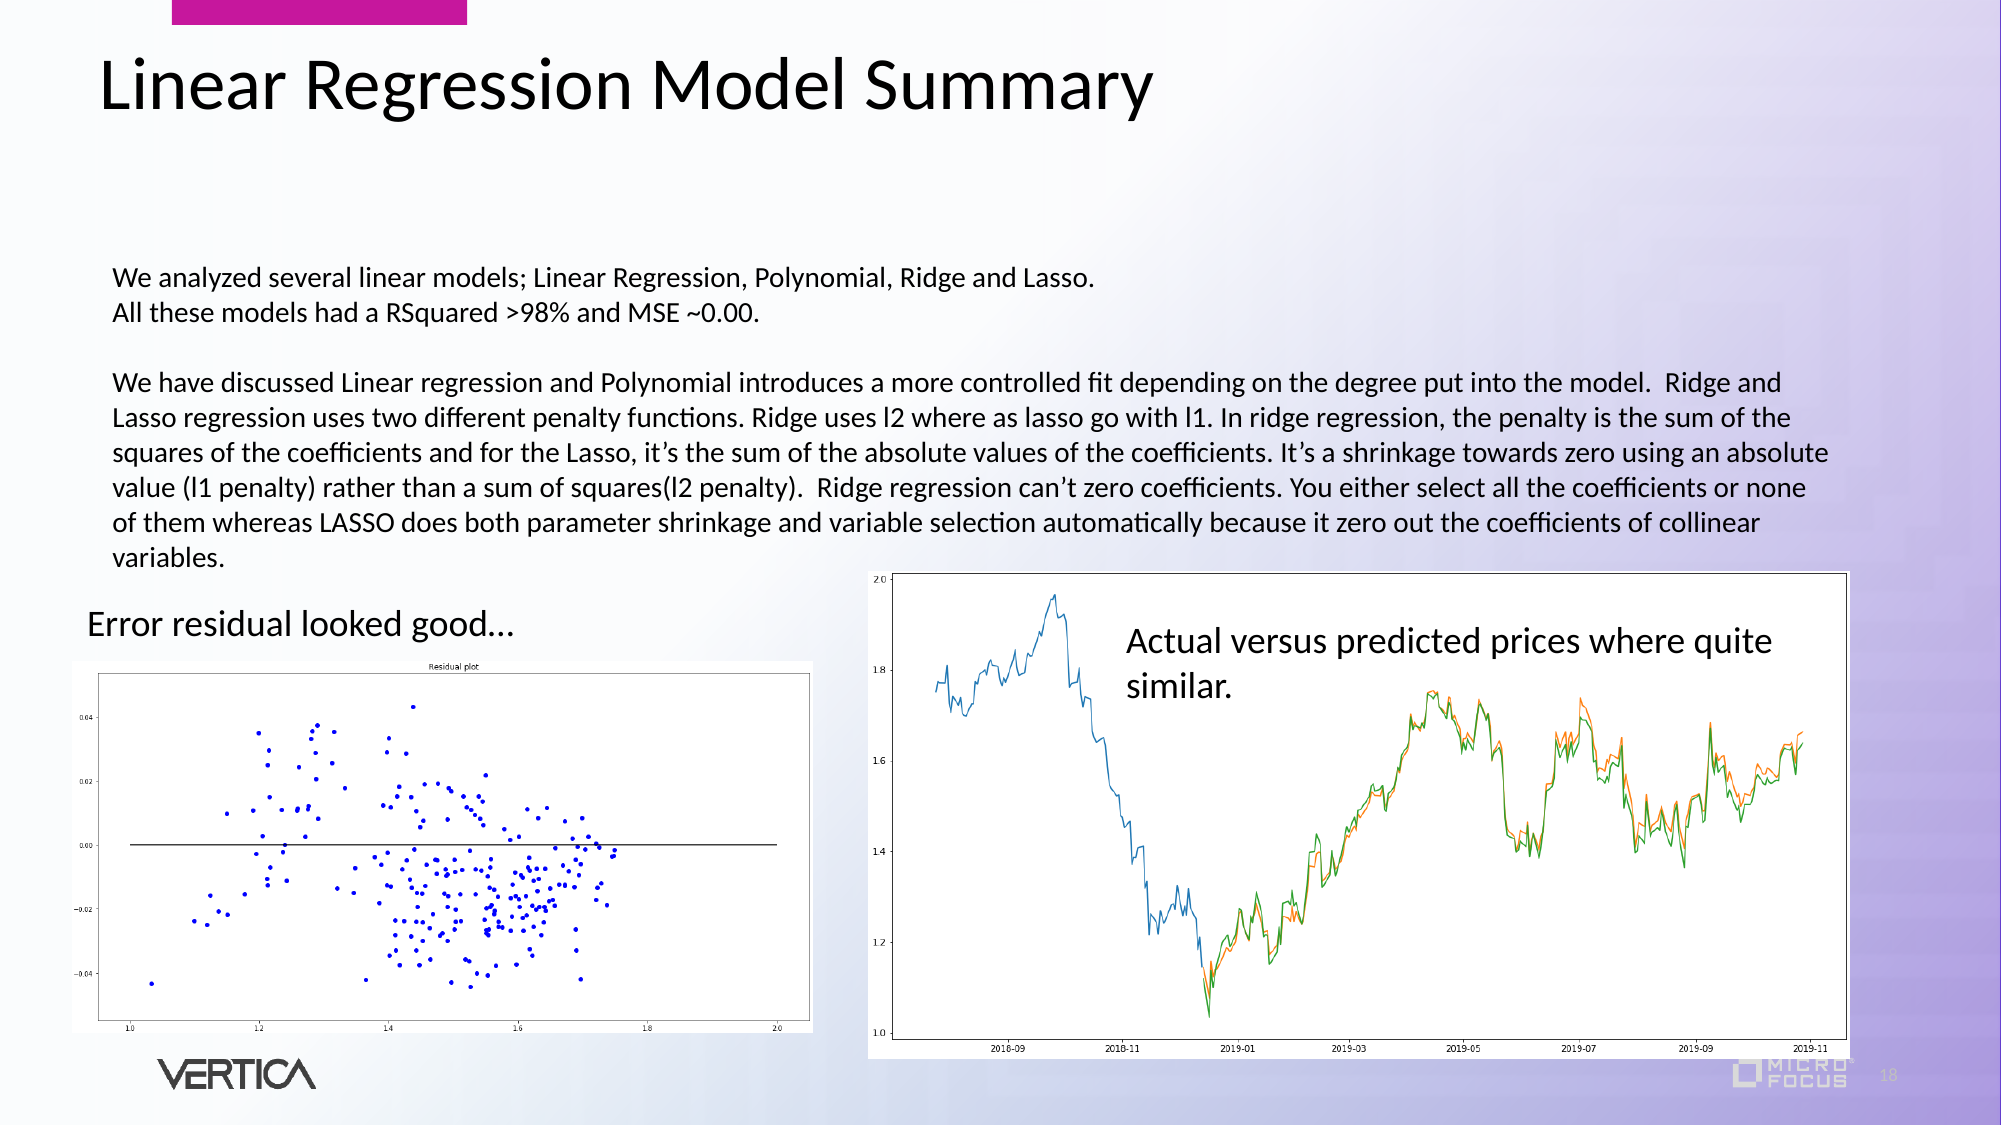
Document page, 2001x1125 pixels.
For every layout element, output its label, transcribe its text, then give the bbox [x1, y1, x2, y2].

picture [867, 571, 1851, 1060]
text_box We analyzed several linear models; Linear Regression, Polynomial, Ridge and Lasso. All these models had a RSquared >98% and MSE ~0.00. We have discussed Linear regression and Polynomial introduces a more controlled fit depending on the degree put into the model. Ridge and Lasso regression uses two different penalty functions. Ridge uses l2 where as lasso go with l1. In ridge regression, the penalty is the sum of the squares of the coefficients and for the Lasso, it’s the sum of the absolute values of the coefficients. It’s a shrinkage towards zero using an absolute value (l1 penalty) rather than a sum of squares(l2 penalty). Ridge regression can’t zero coefficients. You either select all the coefficients or none of them whereas LASSO does both parameter shrinkage and variable selection automatically because it zero out the coefficients of collinear variables. [97, 251, 1850, 581]
picture [72, 661, 813, 1033]
text_box Error residual looked good… [72, 591, 813, 651]
slide_number 18 [1863, 1058, 1913, 1091]
title Linear Regression Model Summary [99, 44, 1901, 263]
